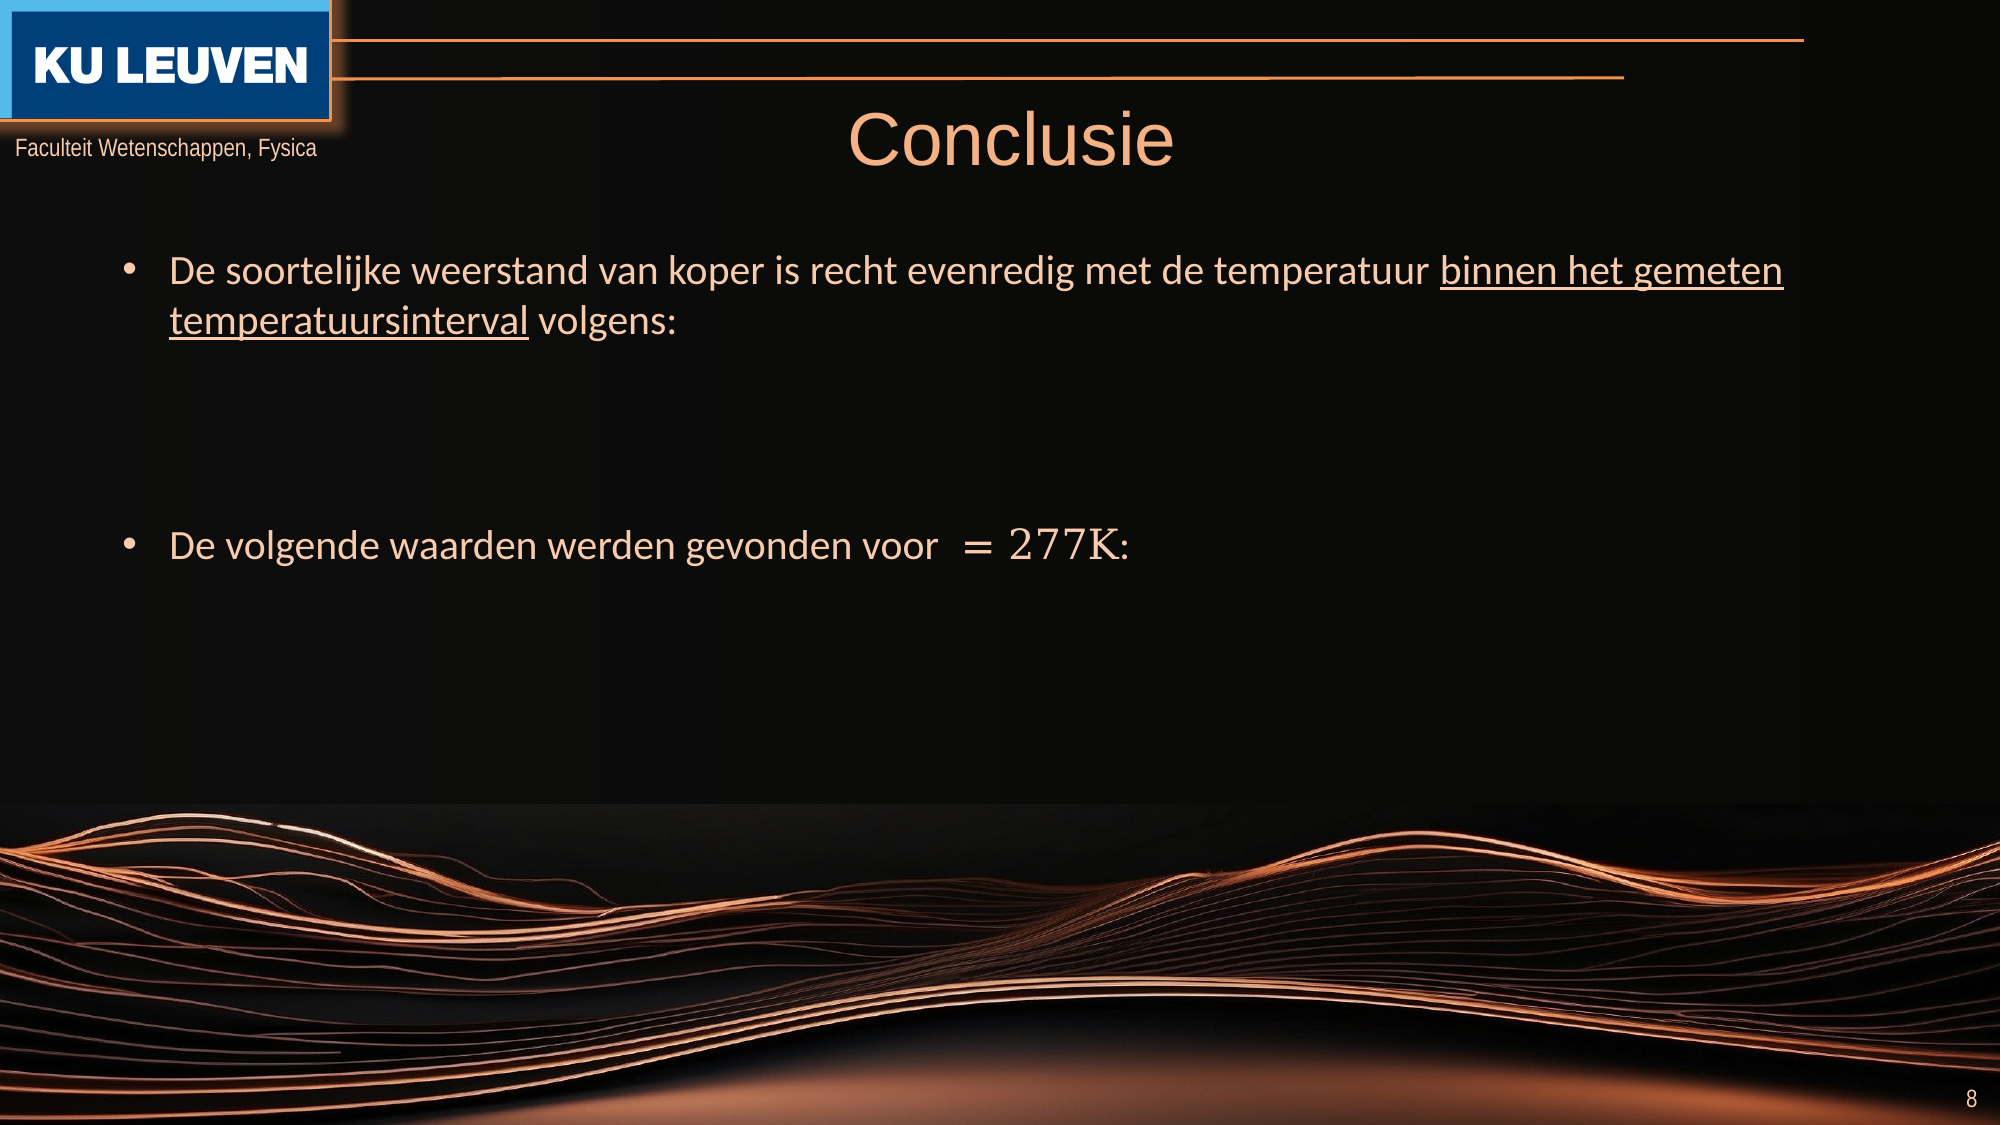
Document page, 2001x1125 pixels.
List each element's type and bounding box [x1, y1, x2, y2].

text_box [0, 0, 2000, 1125]
text_box [0, 0, 1805, 119]
